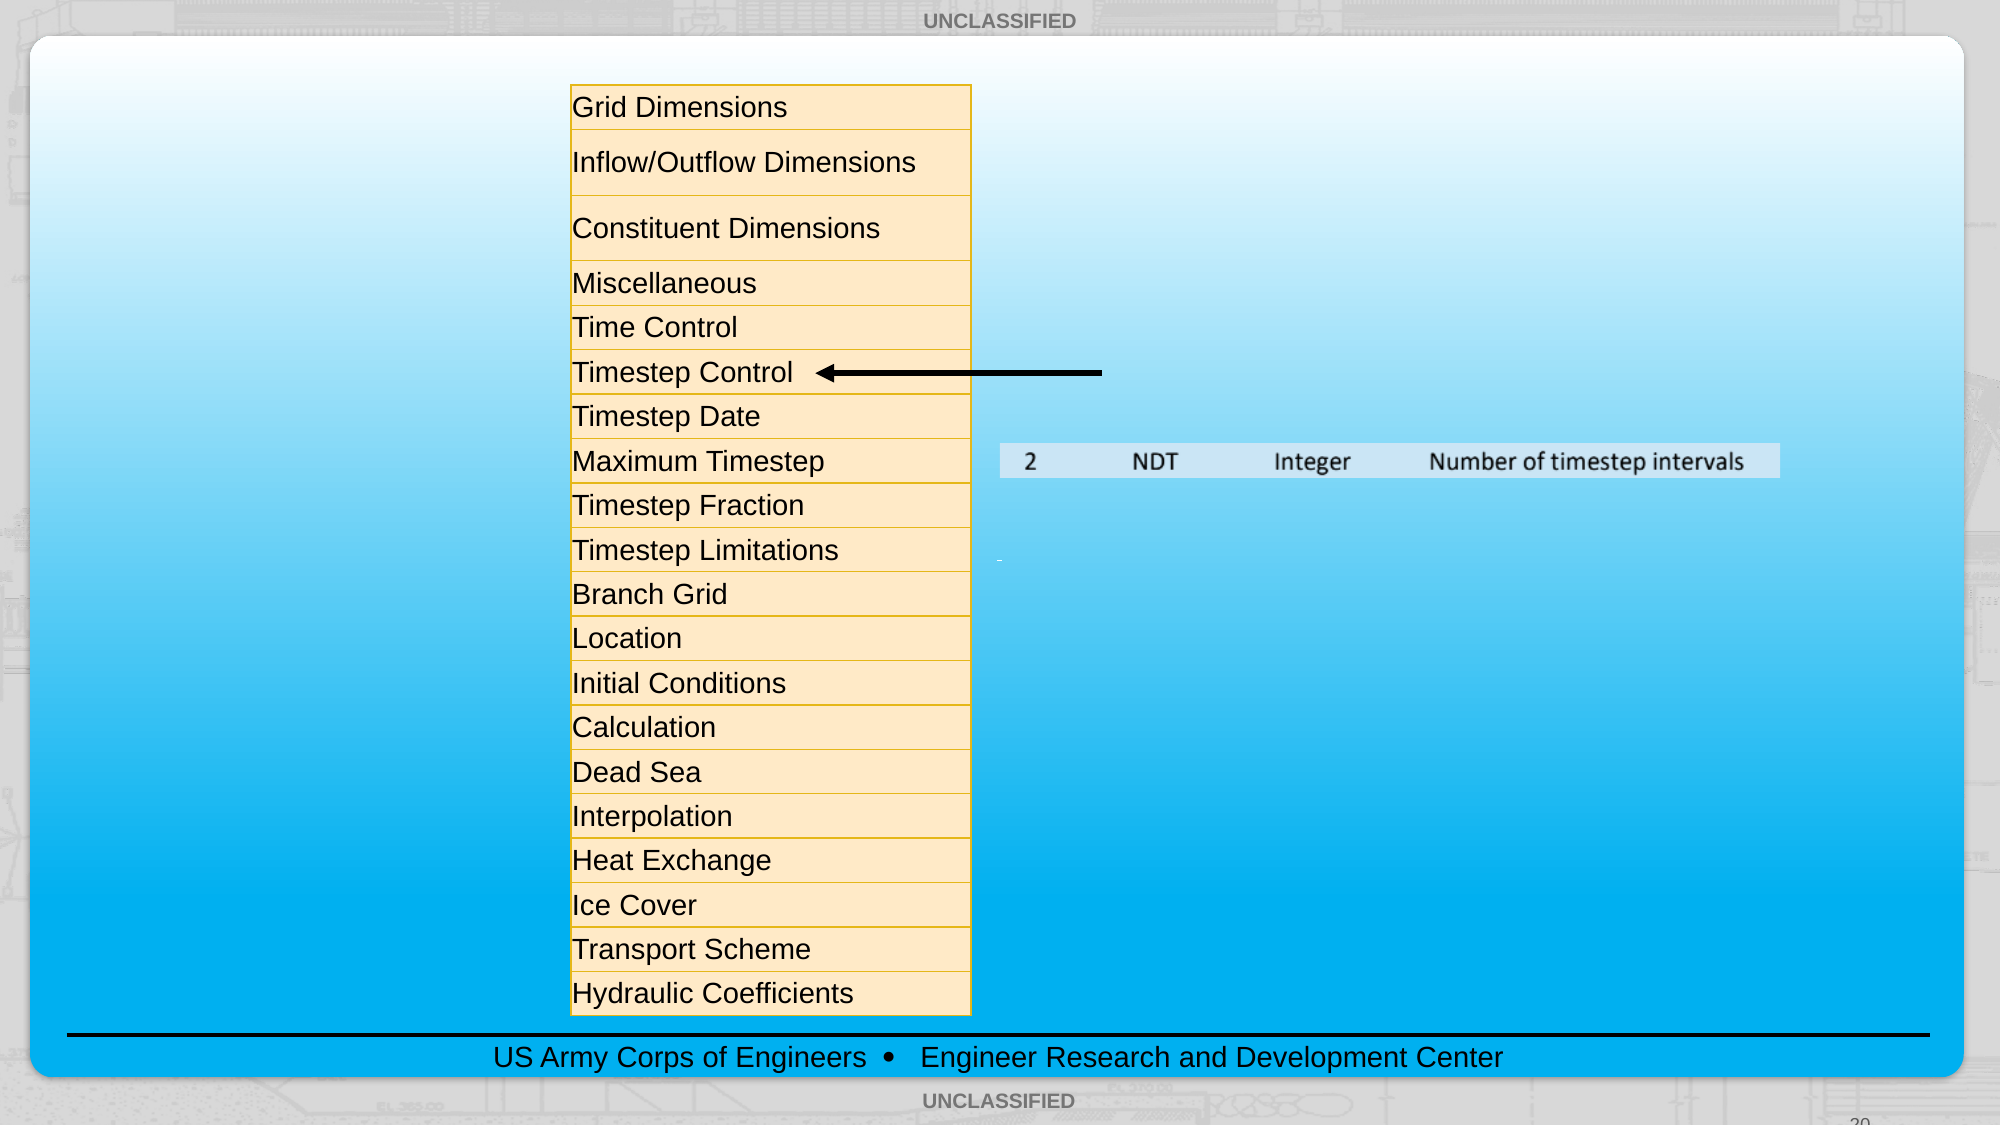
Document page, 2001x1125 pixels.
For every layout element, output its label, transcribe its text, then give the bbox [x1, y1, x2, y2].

table_cell Location [572, 617, 970, 660]
table_cell Hydraulic Coefficients [572, 972, 970, 1015]
table_cell Initial Conditions [572, 661, 970, 704]
table_cell Dead Sea [572, 750, 970, 793]
table_cell Constituent Dimensions [572, 196, 970, 260]
table_cell Timestep Limitations [572, 528, 970, 571]
table_cell Miscellaneous [572, 261, 970, 305]
table_cell Time Control [572, 306, 970, 349]
table_cell Timestep Fraction [572, 484, 970, 527]
table_cell Interpolation [572, 794, 970, 837]
table_cell Ice Cover [572, 883, 970, 926]
picture [0, 0, 2000, 1125]
slide_number 20 [1830, 1100, 1998, 1125]
table_cell Heat Exchange [572, 839, 970, 882]
table_cell Transport Scheme [572, 928, 970, 971]
table_header Grid Dimensions [572, 86, 970, 129]
table_cell Maximum Timestep [572, 439, 970, 482]
table_cell Timestep Control [572, 350, 970, 393]
table_cell Calculation [572, 706, 970, 749]
table_cell Timestep Date [572, 395, 970, 438]
table_cell Inflow/Outflow Dimensions [572, 130, 970, 195]
table_cell Branch Grid [572, 572, 970, 615]
